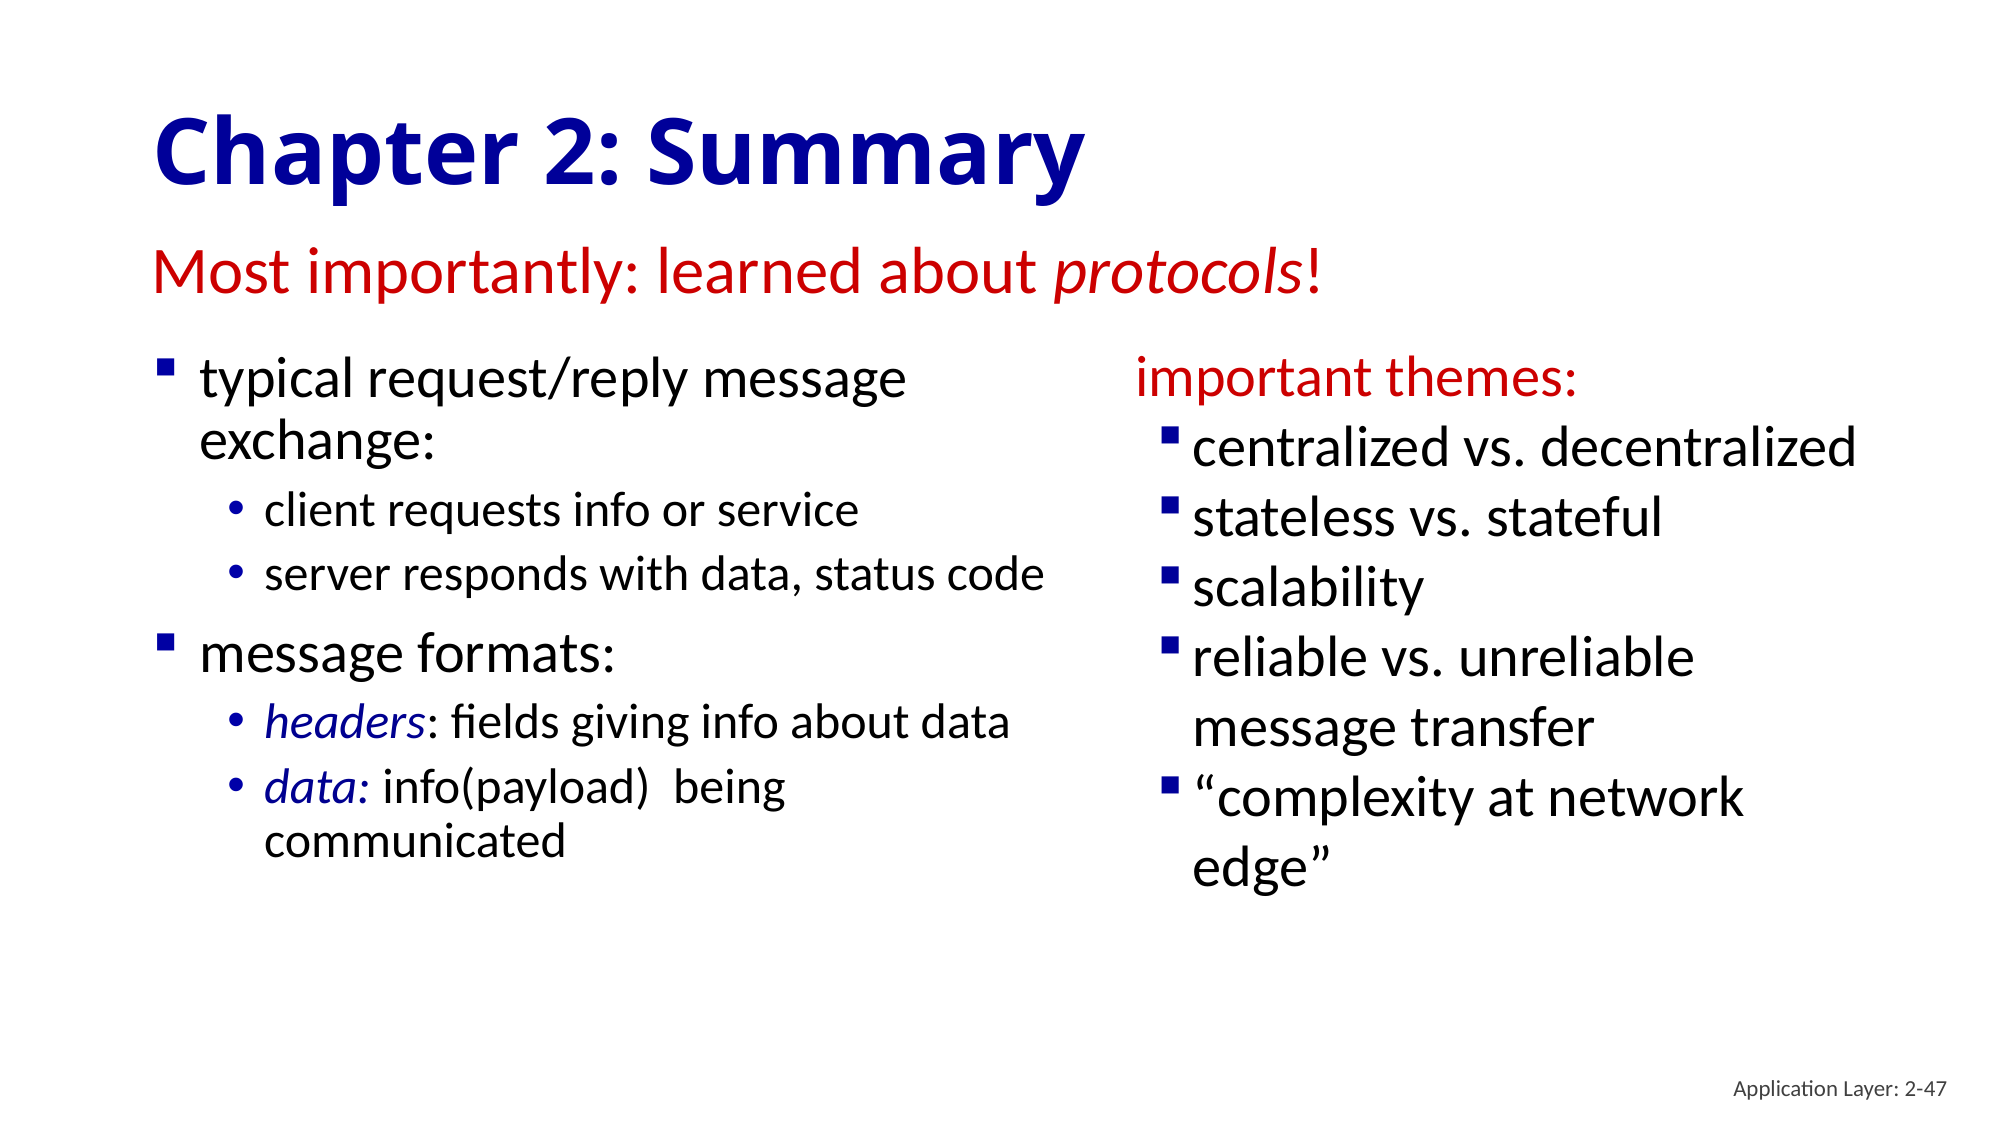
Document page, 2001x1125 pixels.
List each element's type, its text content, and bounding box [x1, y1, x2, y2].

title Chapter 2: Summary [137, 74, 1863, 221]
text_box Most importantly: learned about protocols! [115, 228, 1791, 340]
slide_number Application Layer: 2-47 [1512, 1056, 1963, 1117]
text_box important themes: centralized vs. decentralized stateless vs. stateful scalability reliable vs. unreliable message transfer “complexity at network edge” [1120, 330, 1885, 934]
list typical request/reply message exchange: client requests info or service server responds with data, status code message formats: headers: fields giving info about data data: info(payload) being communicated [137, 339, 1072, 1054]
